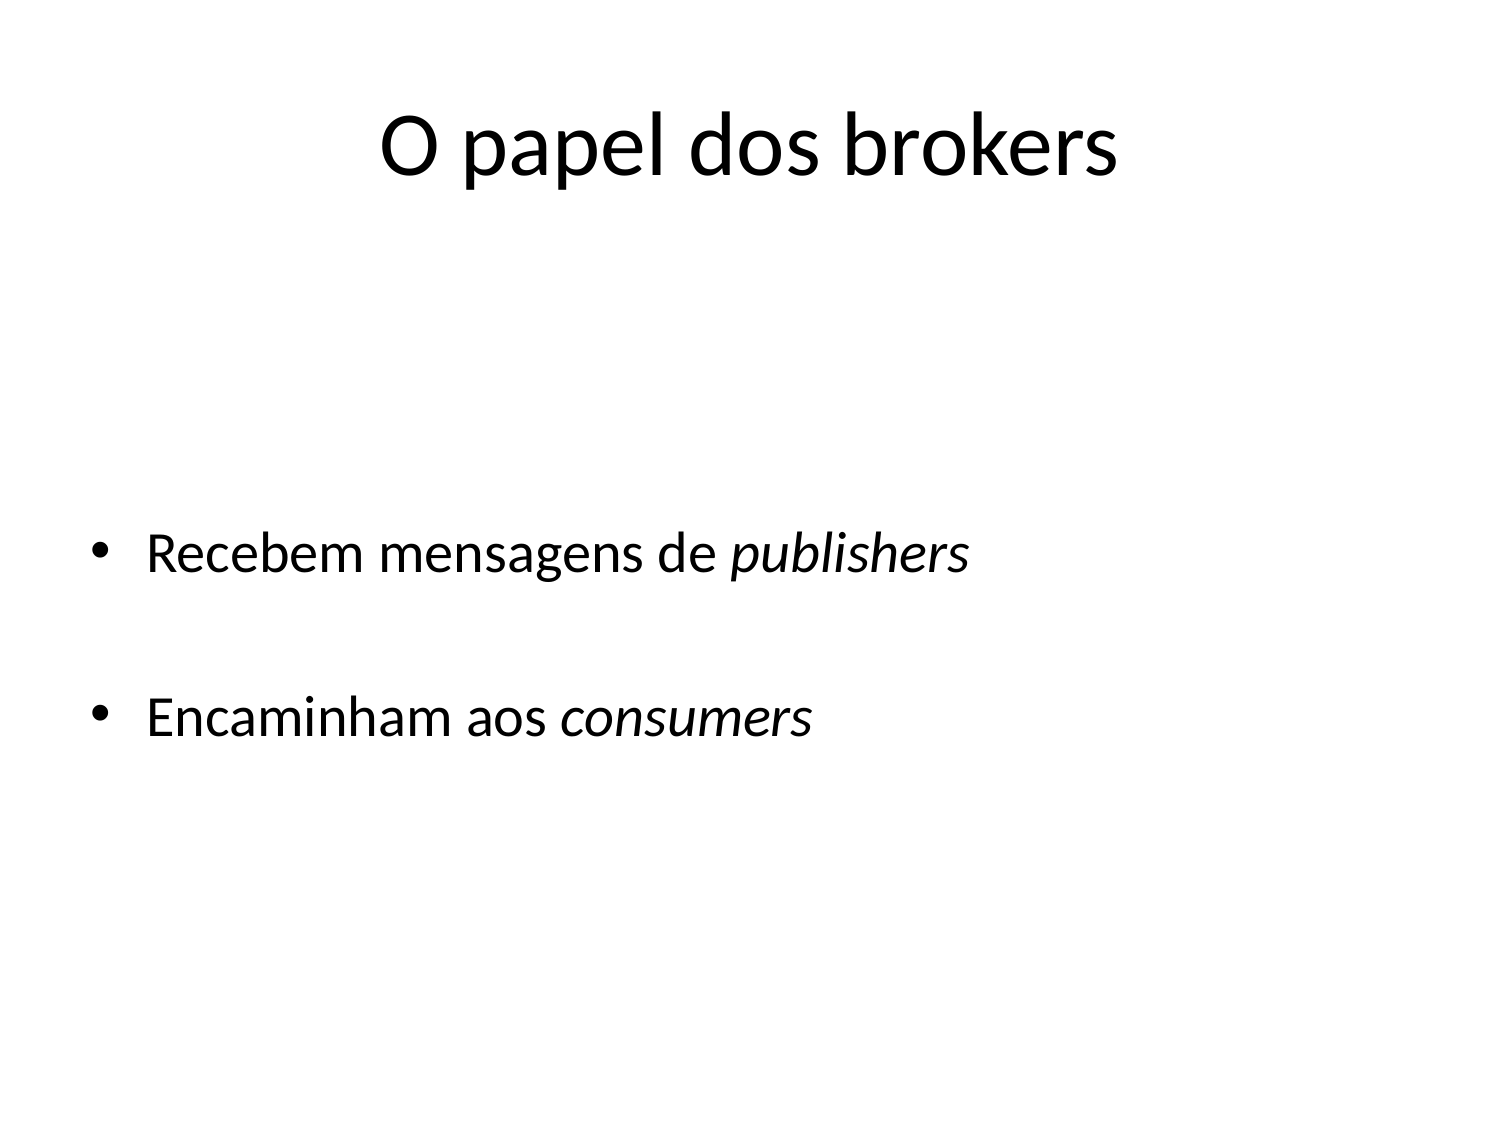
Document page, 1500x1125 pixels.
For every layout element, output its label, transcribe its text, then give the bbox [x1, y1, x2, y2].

list Recebem mensagens de publishers Encaminham aos consumers [75, 262, 1425, 1005]
title O papel dos brokers [75, 45, 1425, 233]
